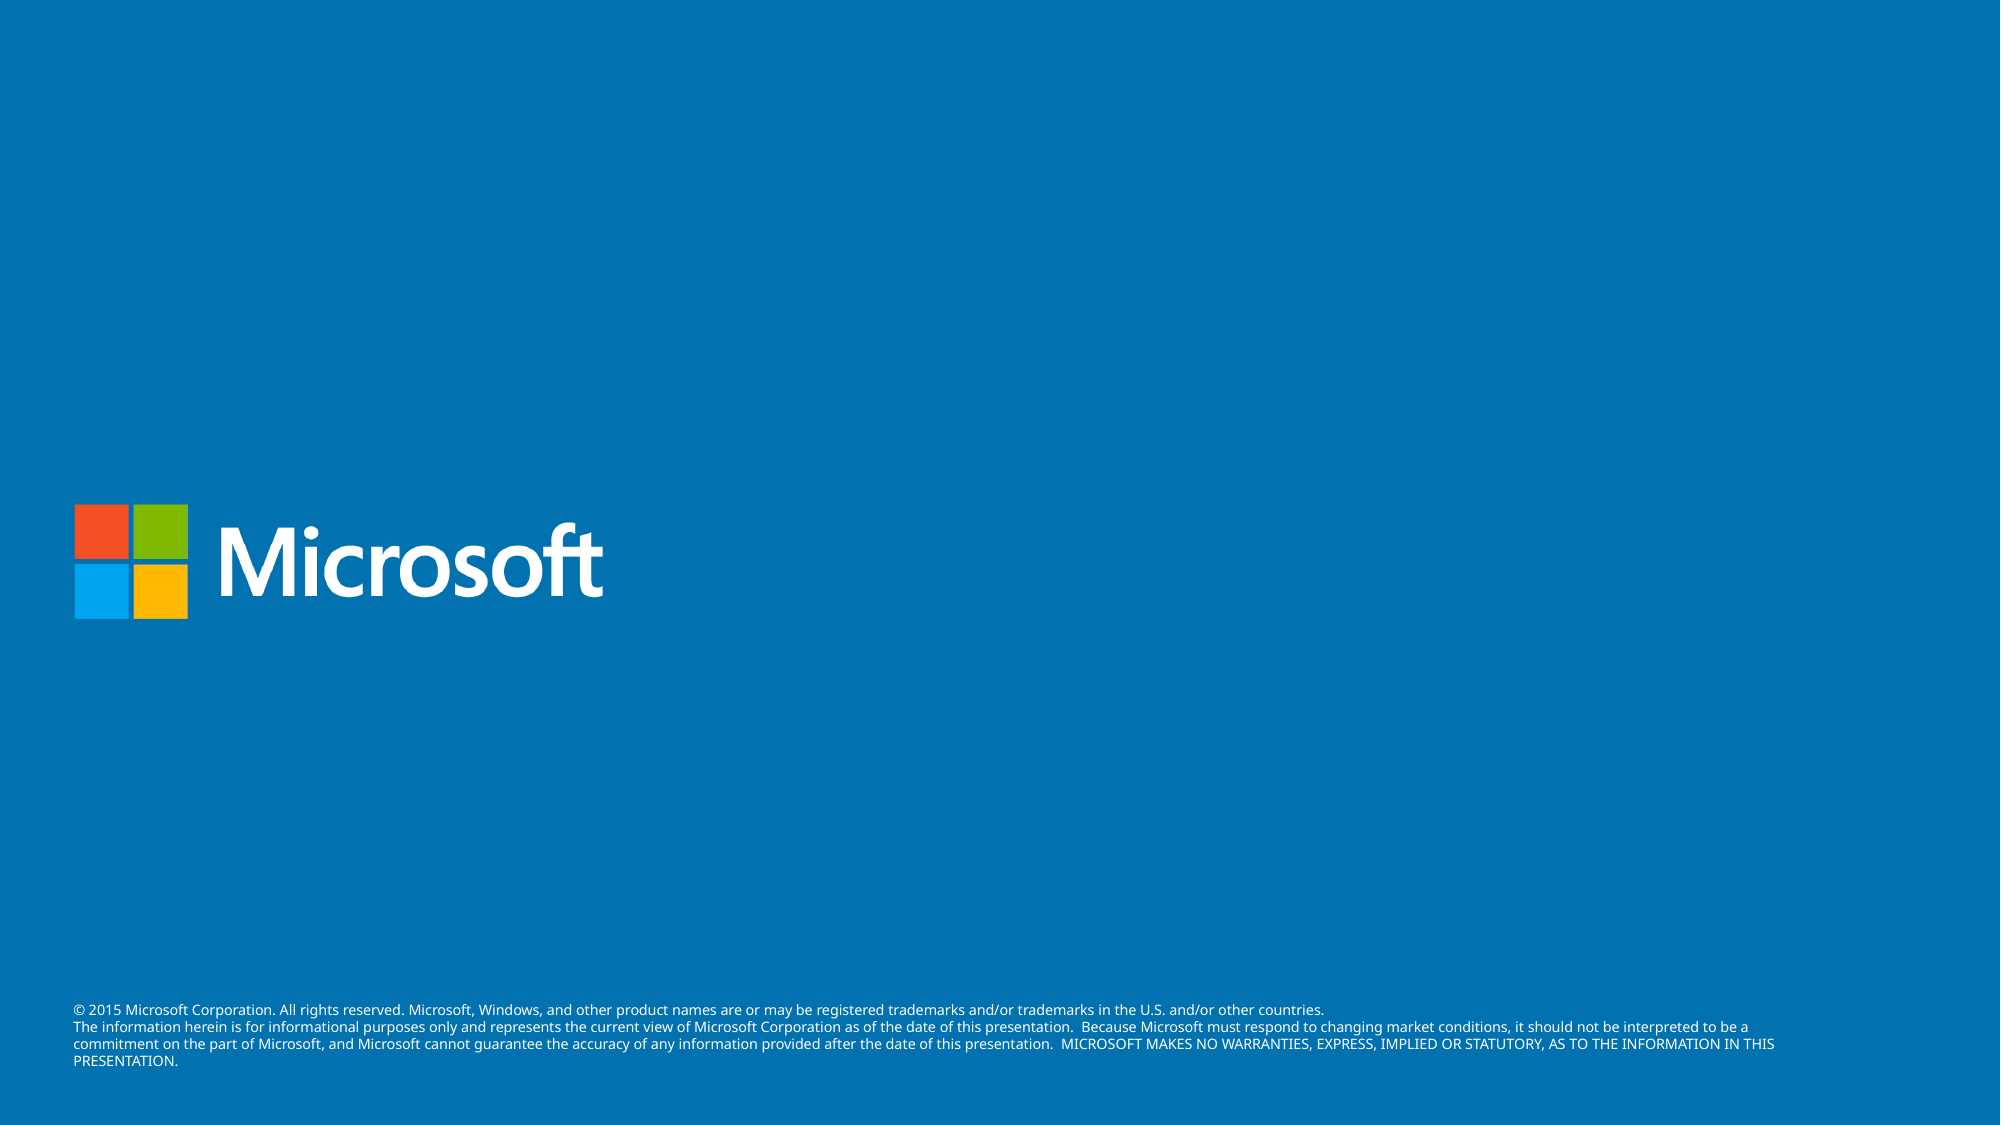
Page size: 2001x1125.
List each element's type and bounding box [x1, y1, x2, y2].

picture [74, 504, 603, 619]
